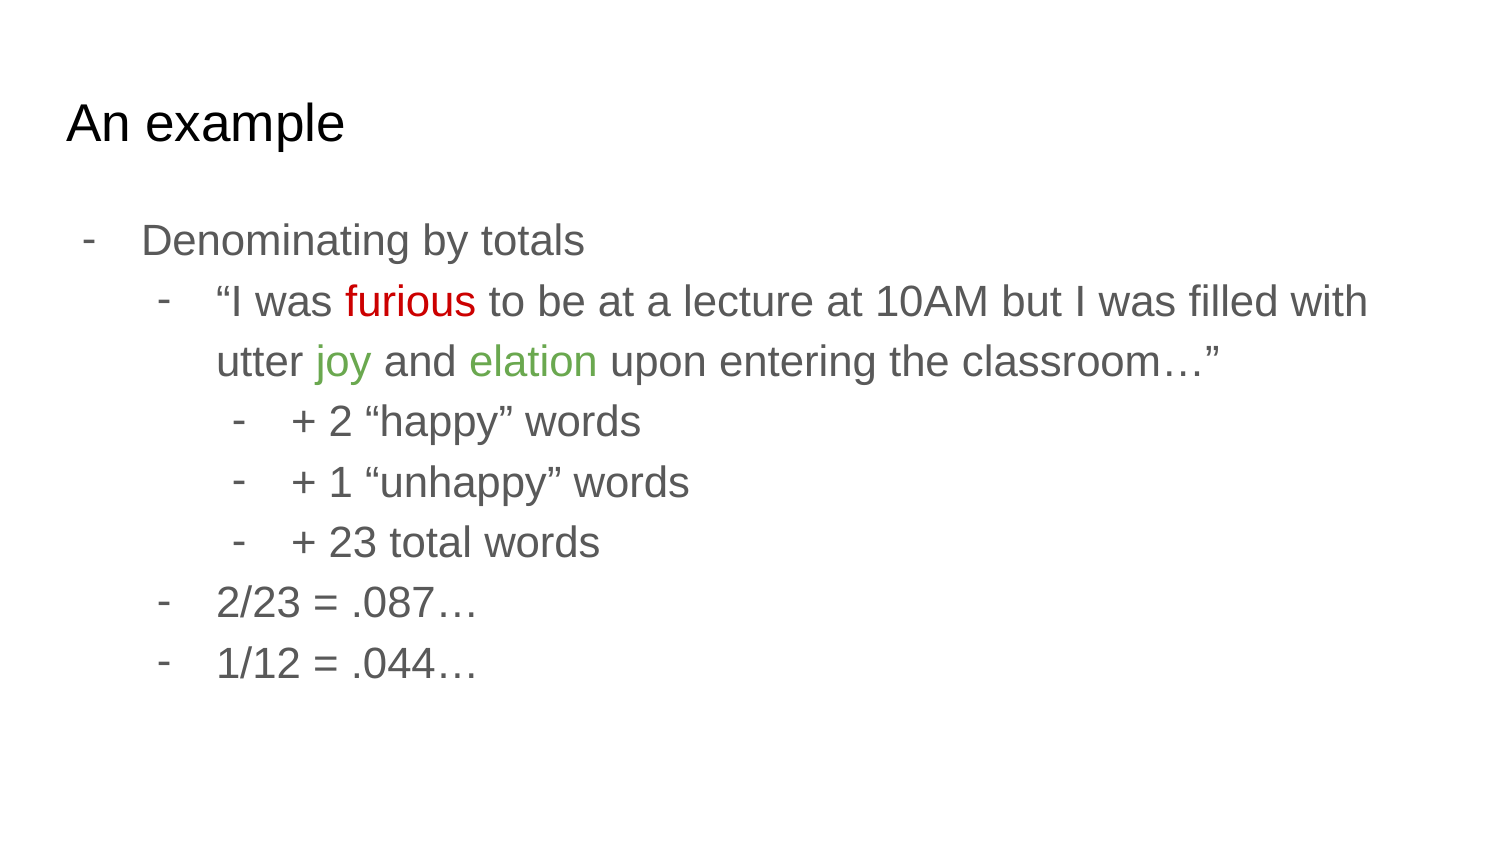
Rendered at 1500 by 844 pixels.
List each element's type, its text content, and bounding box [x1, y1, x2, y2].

list Denominating by totals “I was furious to be at a lecture at 10AM but I was filled with utter joy and elation upon entering the classroom…” + 2 “happy” words + 1 “unhappy” words + 23 total words 2/23 = .087… 1/12 = .044… [51, 189, 1449, 800]
title An example [51, 72, 1449, 167]
